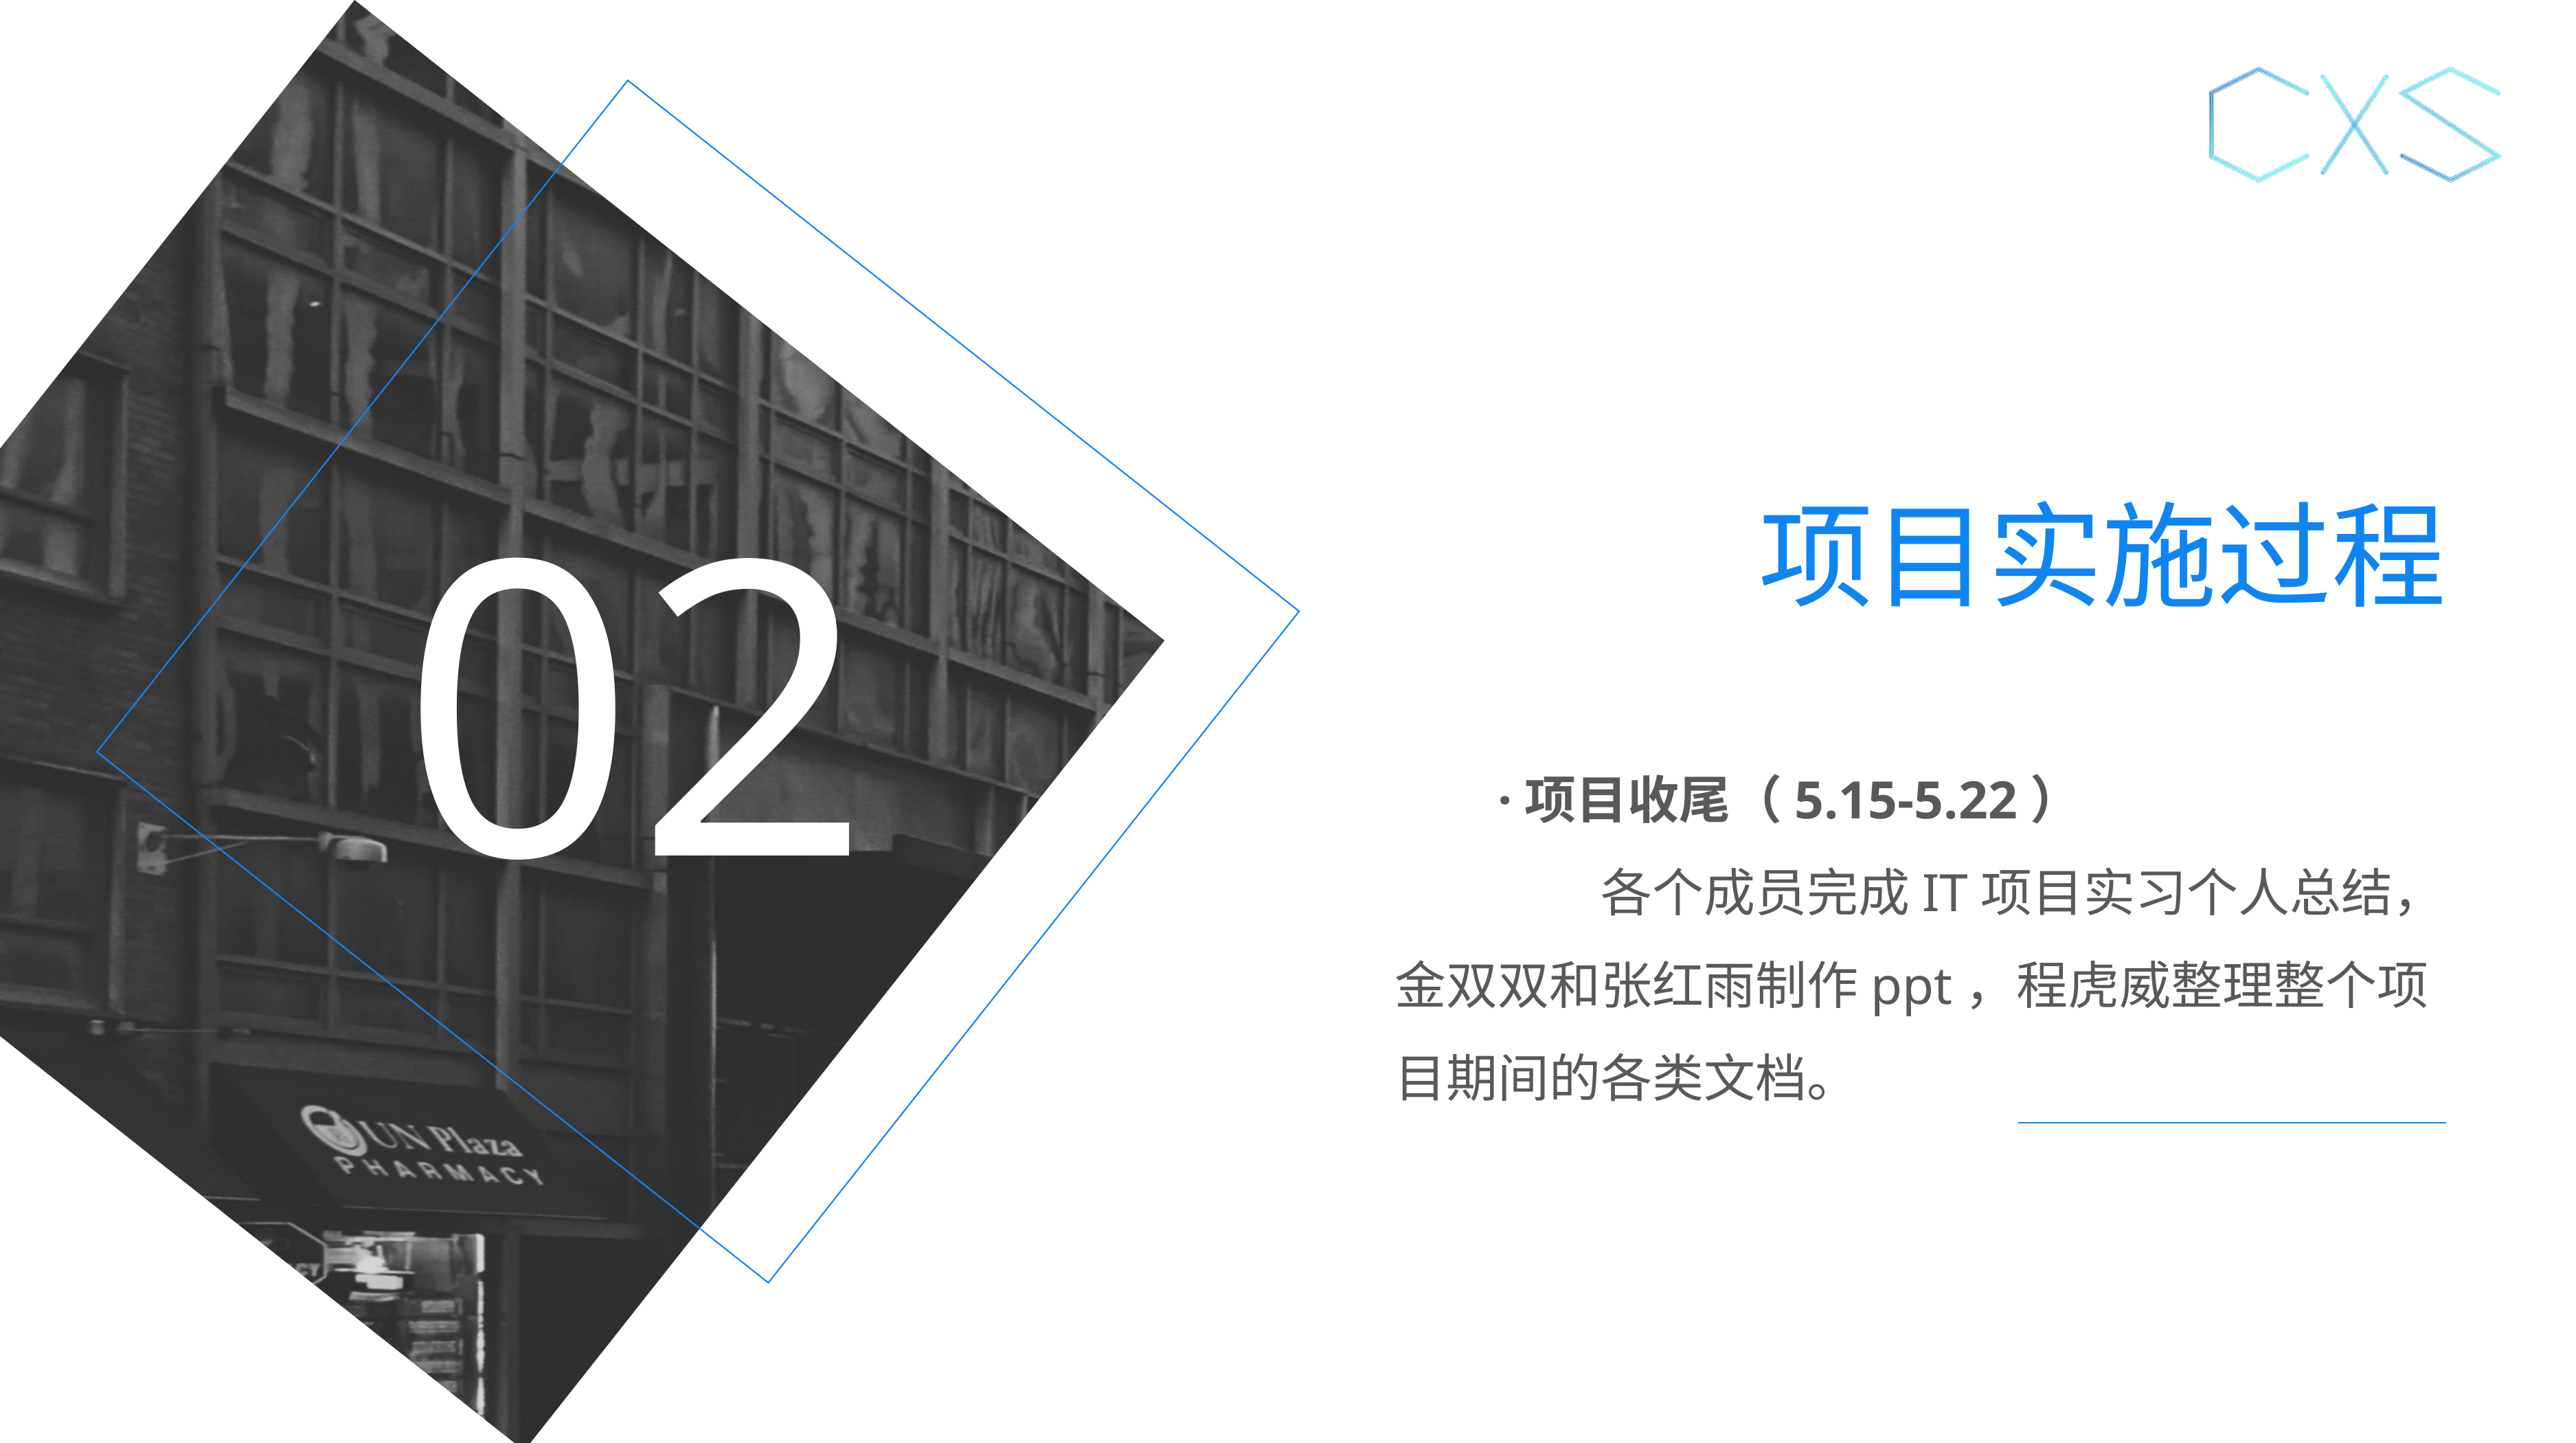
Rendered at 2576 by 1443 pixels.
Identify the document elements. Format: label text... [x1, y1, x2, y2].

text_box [0, 0, 1165, 1443]
text_box ·项目收尾（5.15-5.22） 各个成员完成IT项目实习个人总结，金双双和张红雨制作ppt，程虎威整理整个项目期间的各类文档。 [1384, 731, 2447, 1112]
picture [2209, 67, 2502, 183]
text_box 项目实施过程 [1367, 467, 2447, 596]
